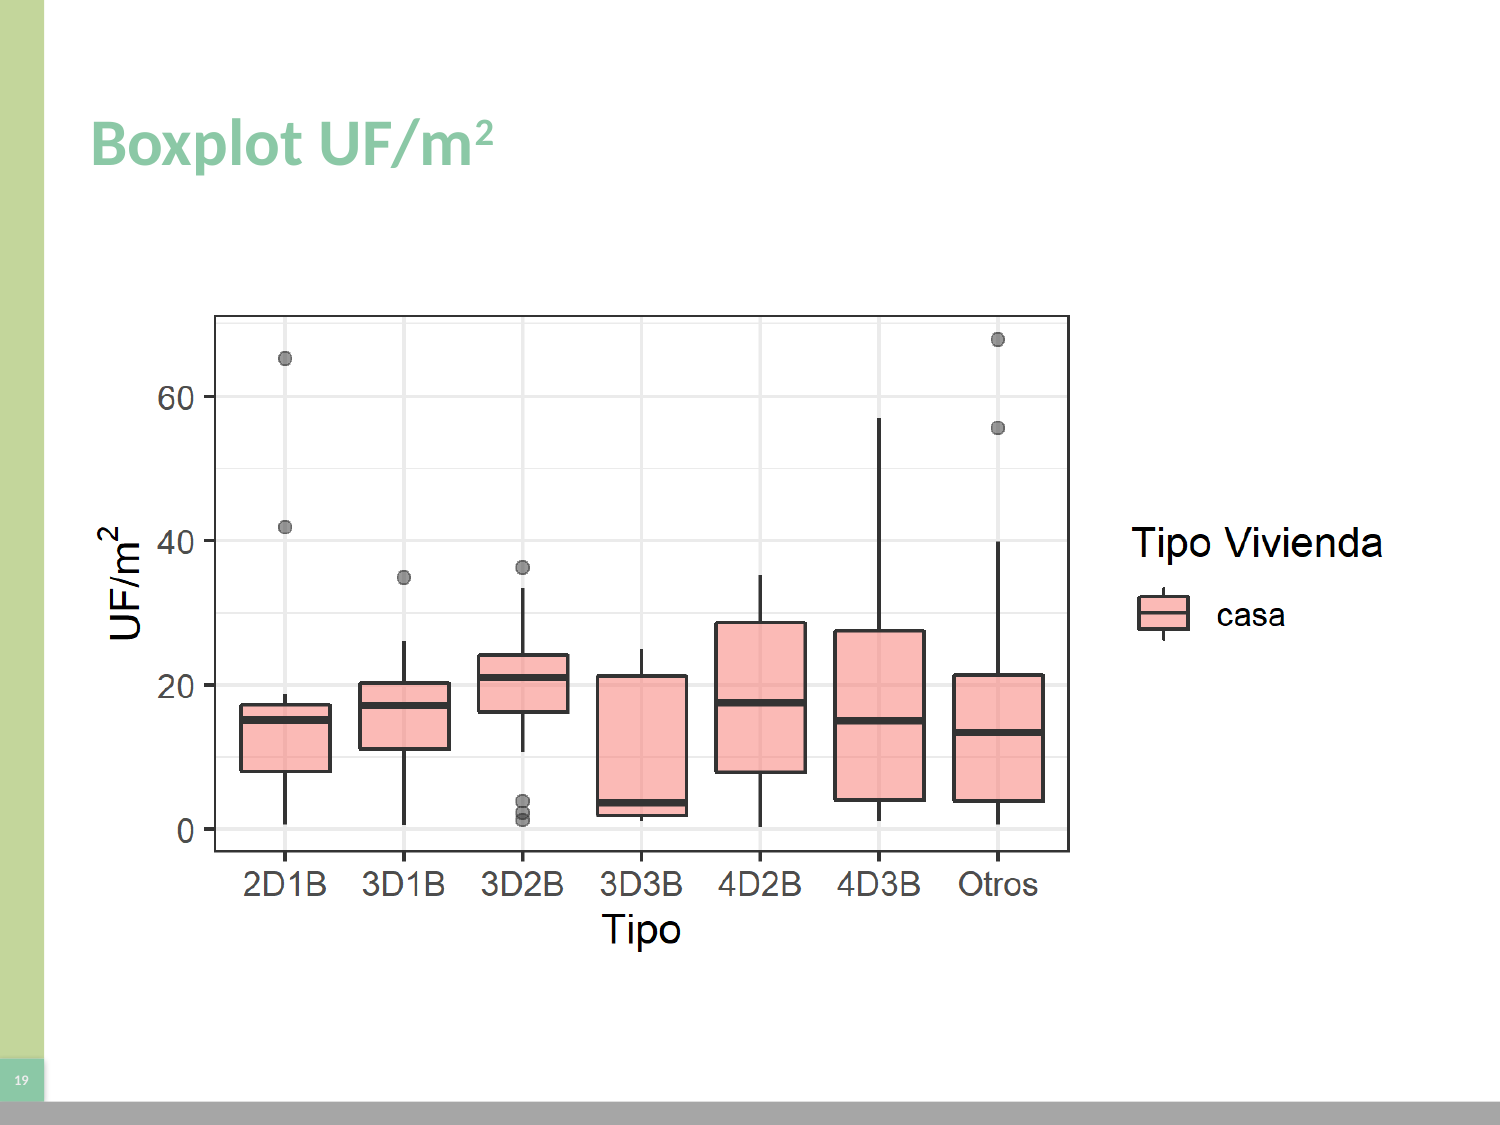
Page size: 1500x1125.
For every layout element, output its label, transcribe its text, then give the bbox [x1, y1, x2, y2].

title Boxplot UF/m2 [75, 45, 1425, 233]
picture [74, 295, 1426, 971]
